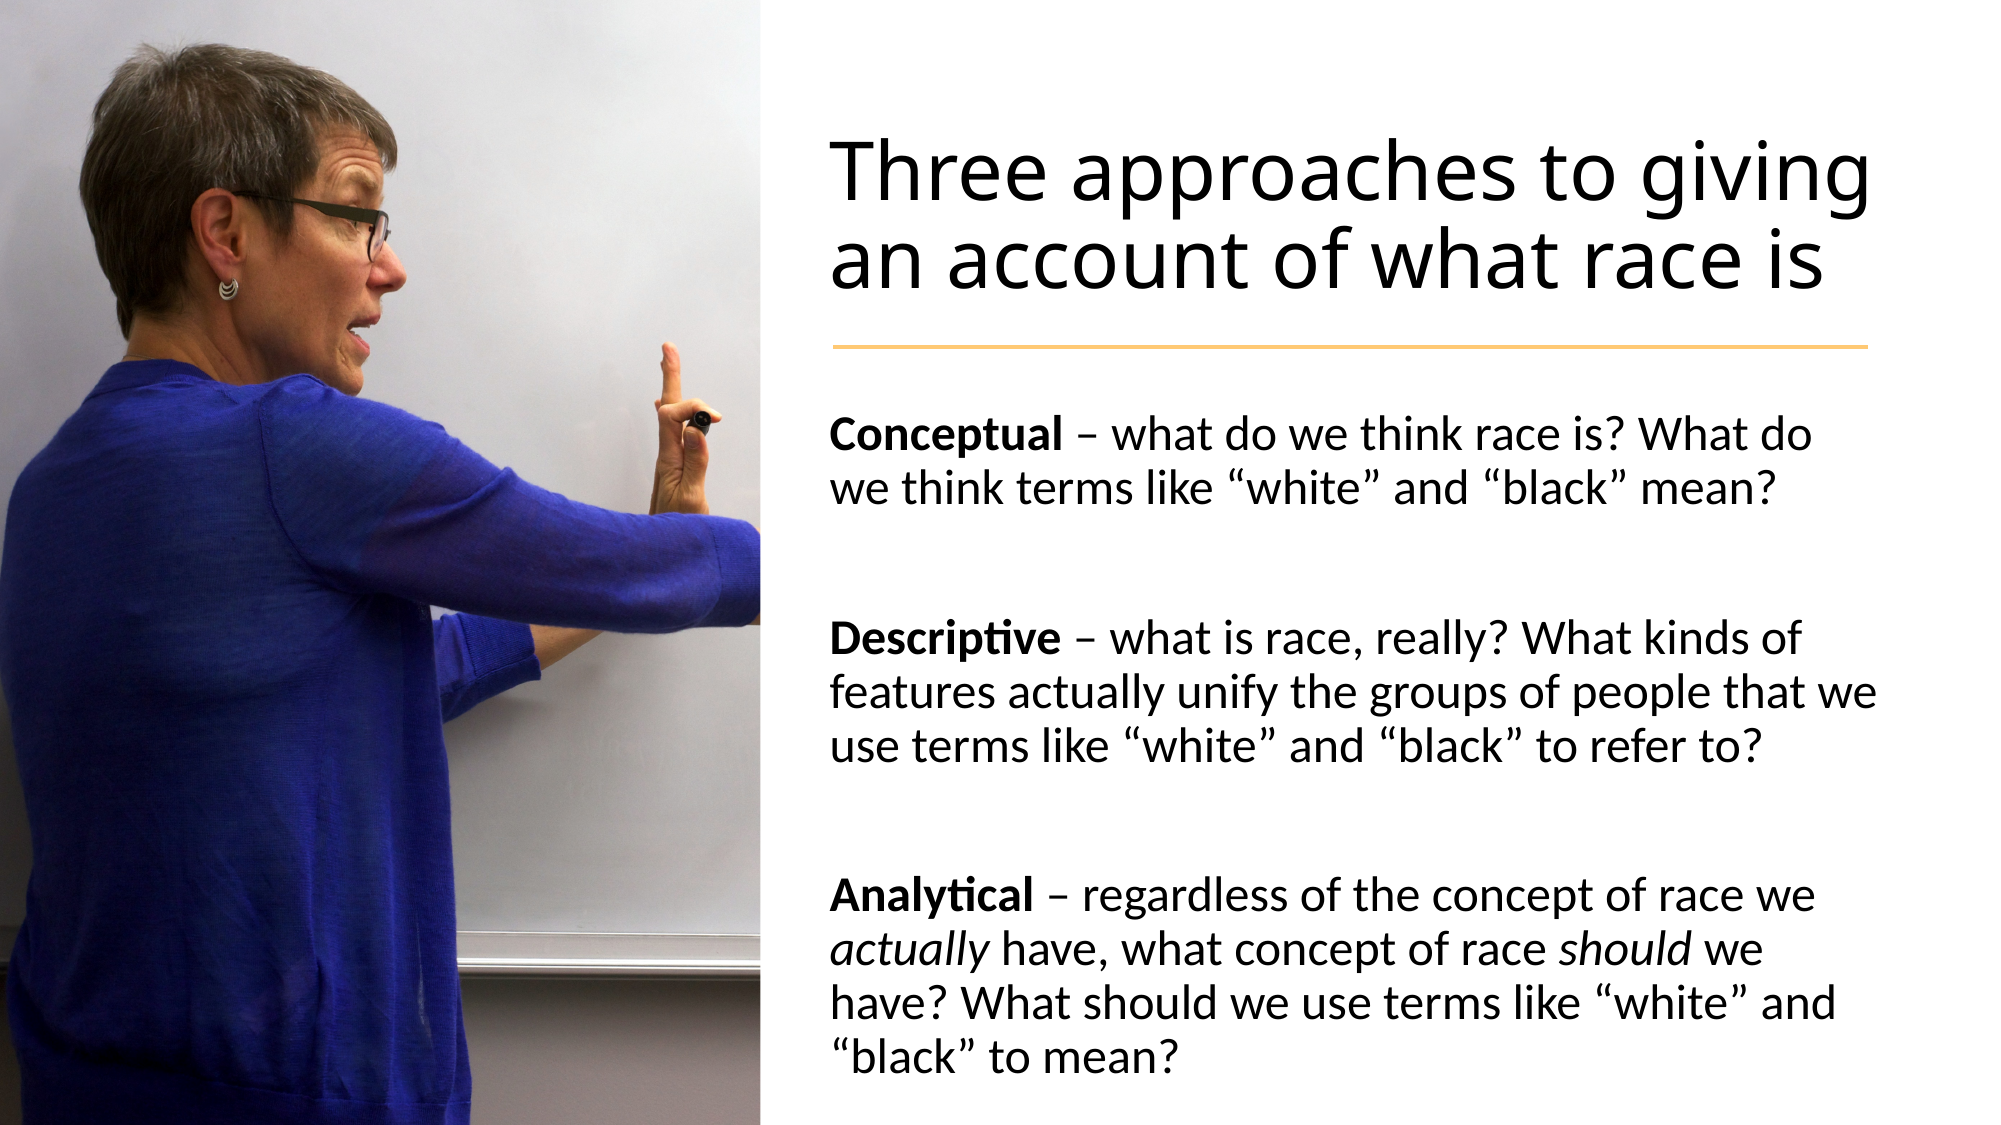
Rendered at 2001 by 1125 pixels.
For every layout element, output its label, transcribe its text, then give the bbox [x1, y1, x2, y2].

title Three approaches to giving an account of what race is [814, 103, 1895, 315]
picture [0, 0, 761, 1125]
list Conceptual – what do we think race is? What do we think terms like “white” and “black” mean? Descriptive – what is race, really? What kinds of features actually unify the groups of people that we use terms like “white” and “black” to refer to? Analytical – regardless of the concept of race we actually have, what concept of race should we have? What should we use terms like “white” and “black” to mean? [814, 399, 1895, 1125]
